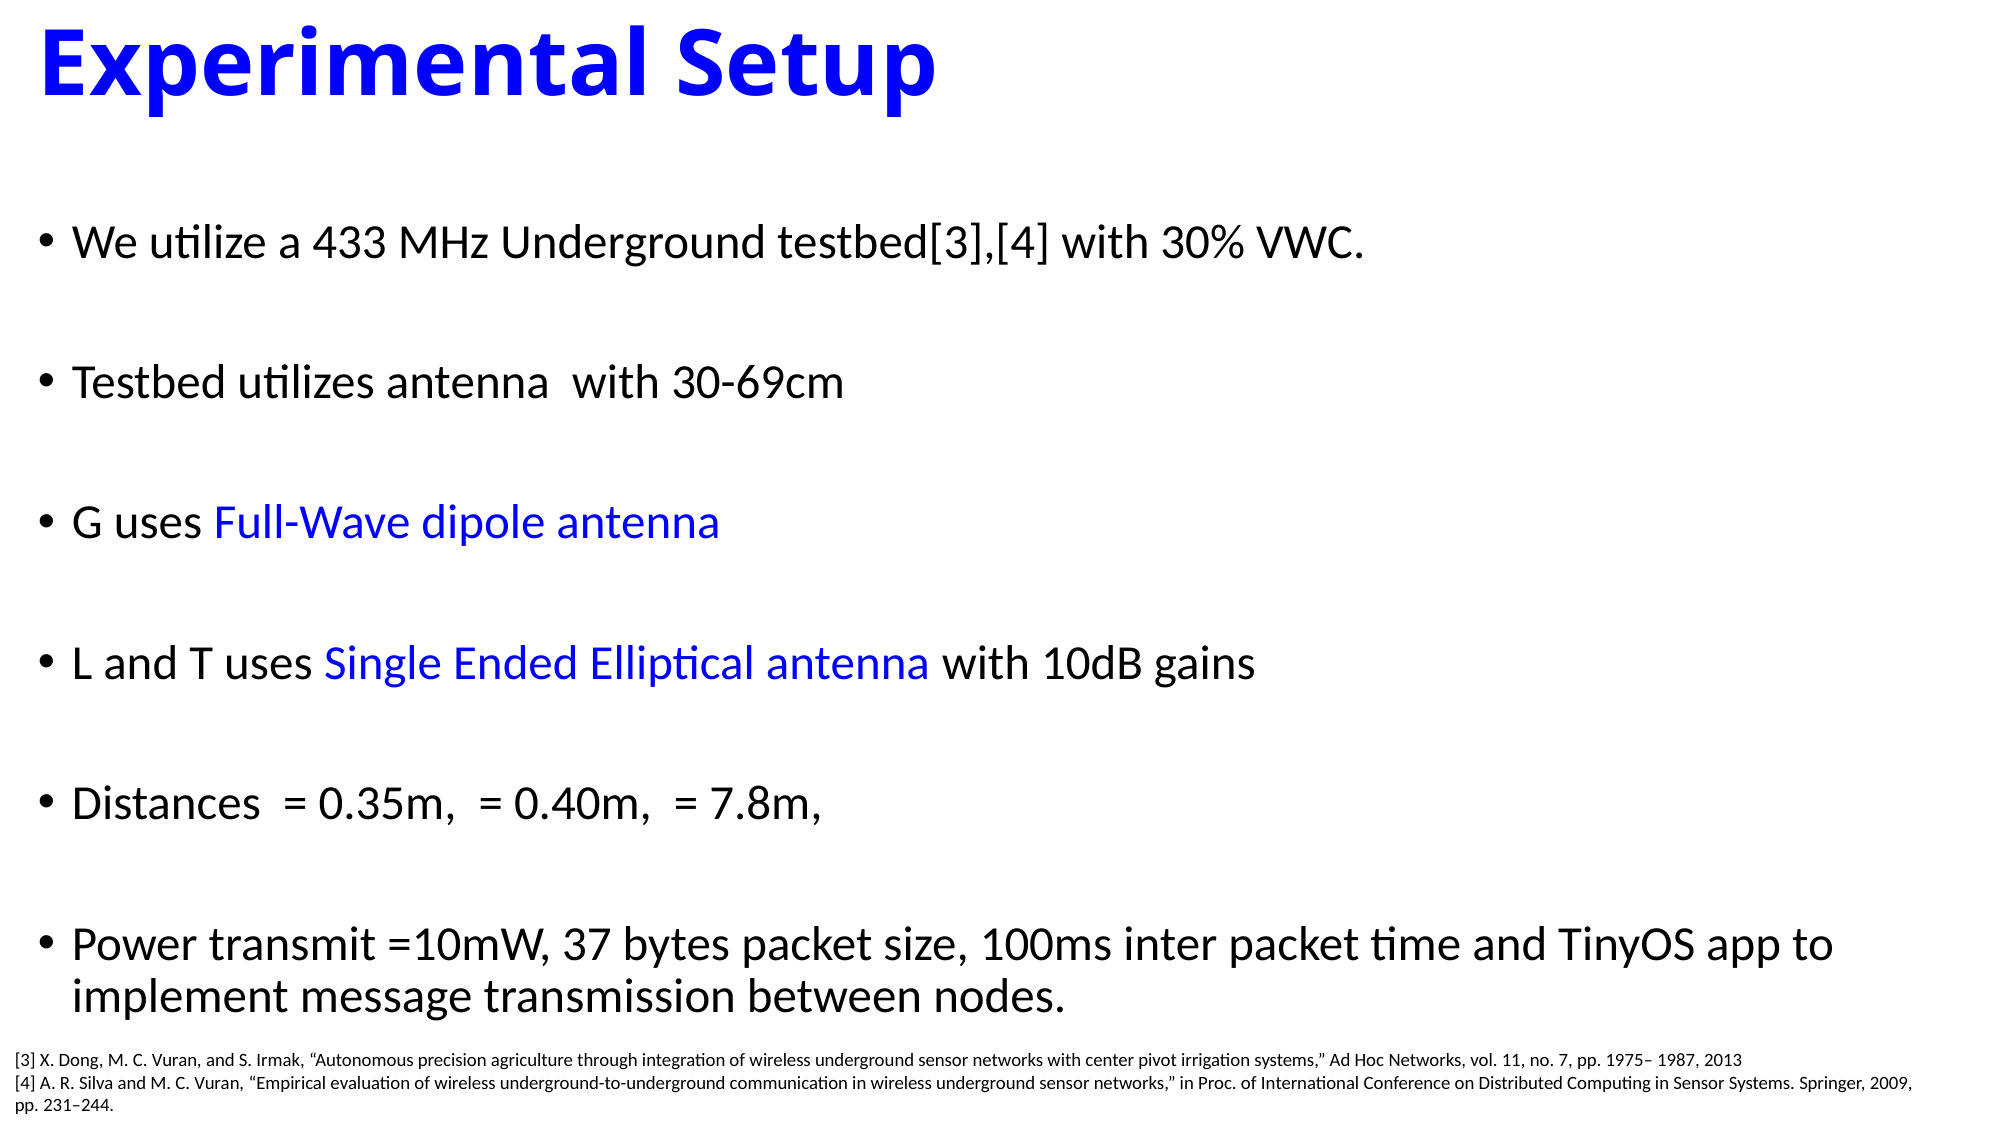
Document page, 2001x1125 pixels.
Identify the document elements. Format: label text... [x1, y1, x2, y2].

text_box [3] X. Dong, M. C. Vuran, and S. Irmak, “Autonomous precision agriculture through integration of wireless underground sensor networks with center pivot irrigation systems,” Ad Hoc Networks, vol. 11, no. 7, pp. 1975– 1987, 2013 [4] A. R. Silva and M. C. Vuran, “Empirical evaluation of wireless underground-to-underground communication in wireless underground sensor networks,” in Proc. of International Conference on Distributed Computing in Sensor Systems. Springer, 2009, pp. 231–244. [0, 1040, 1955, 1123]
title Experimental Setup [22, 0, 1969, 133]
